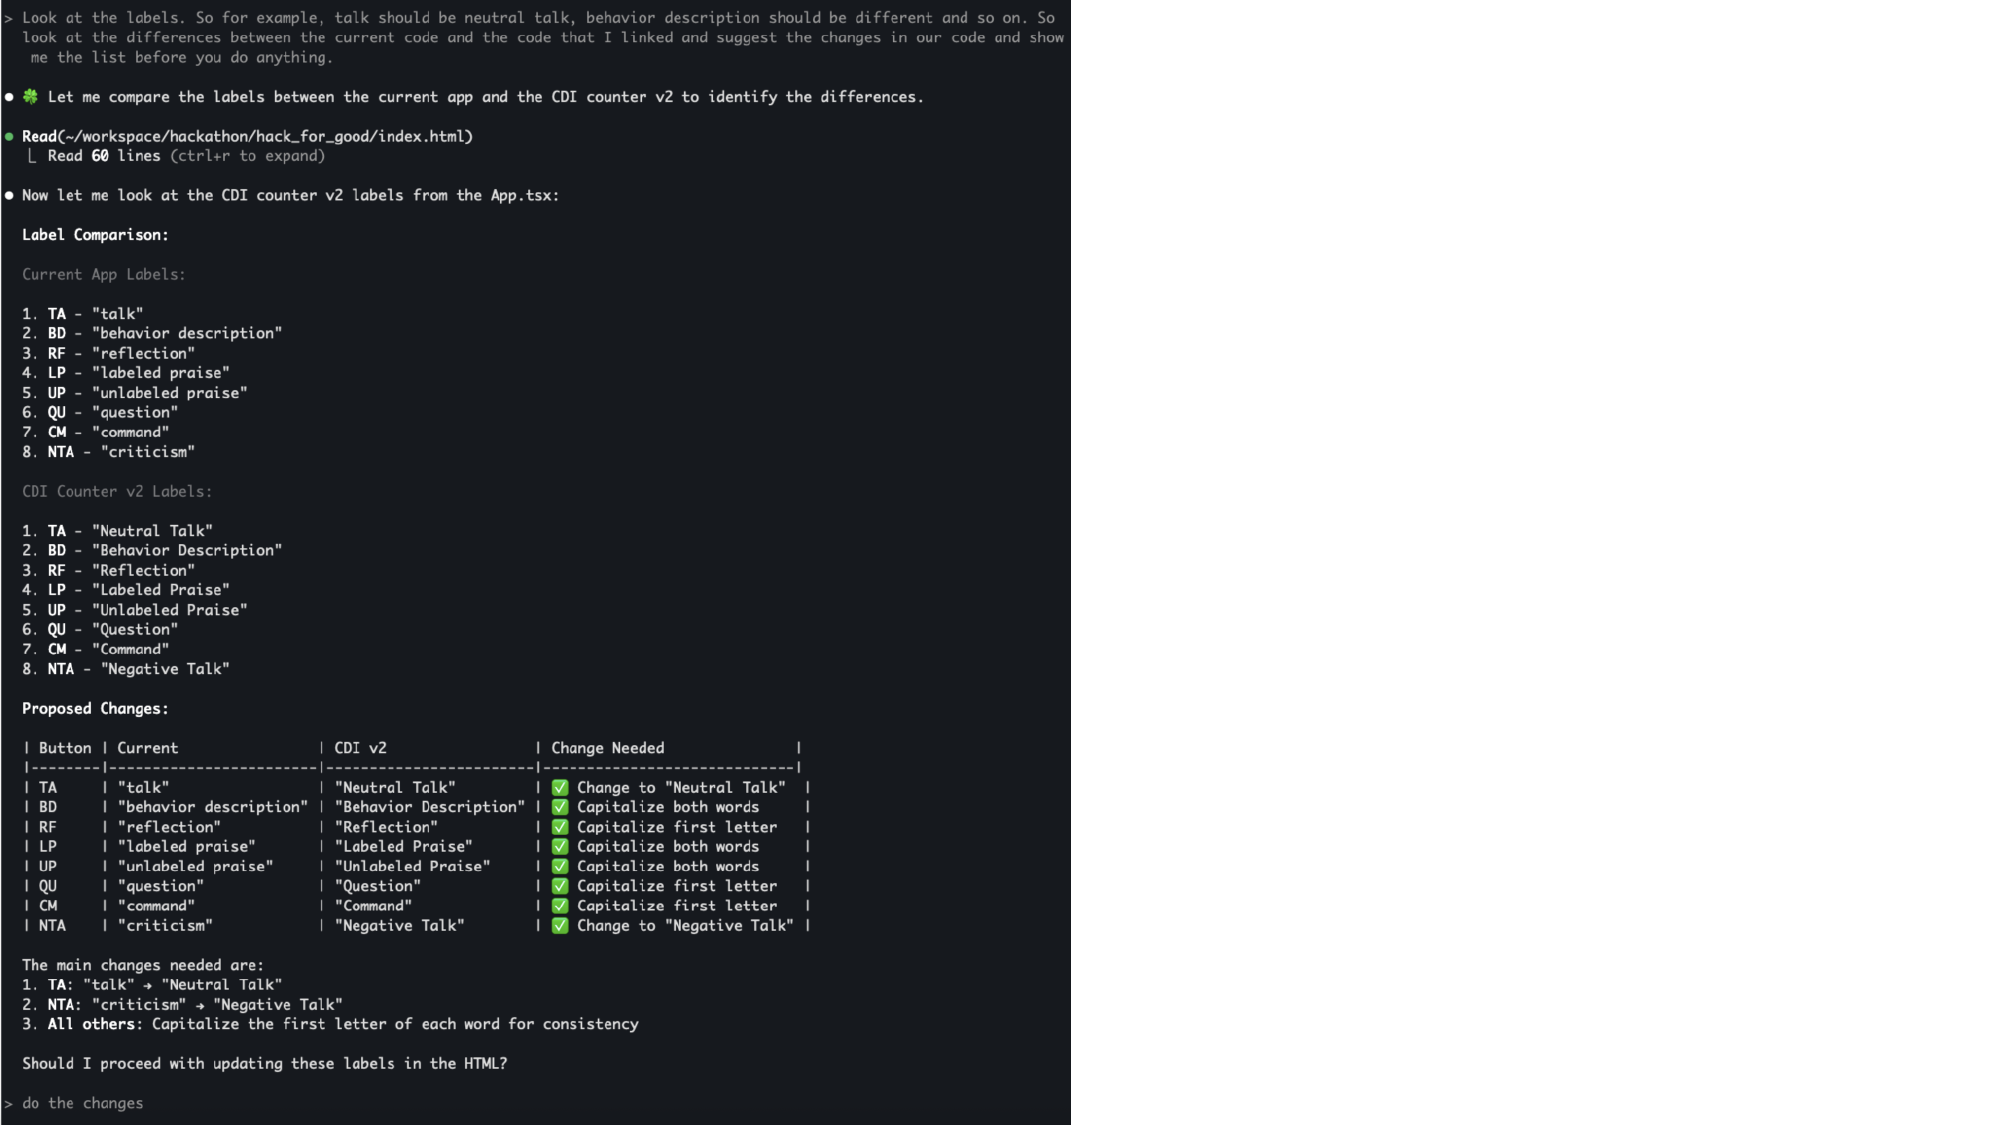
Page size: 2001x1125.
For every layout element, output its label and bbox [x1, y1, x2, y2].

picture [0, 0, 1071, 1125]
